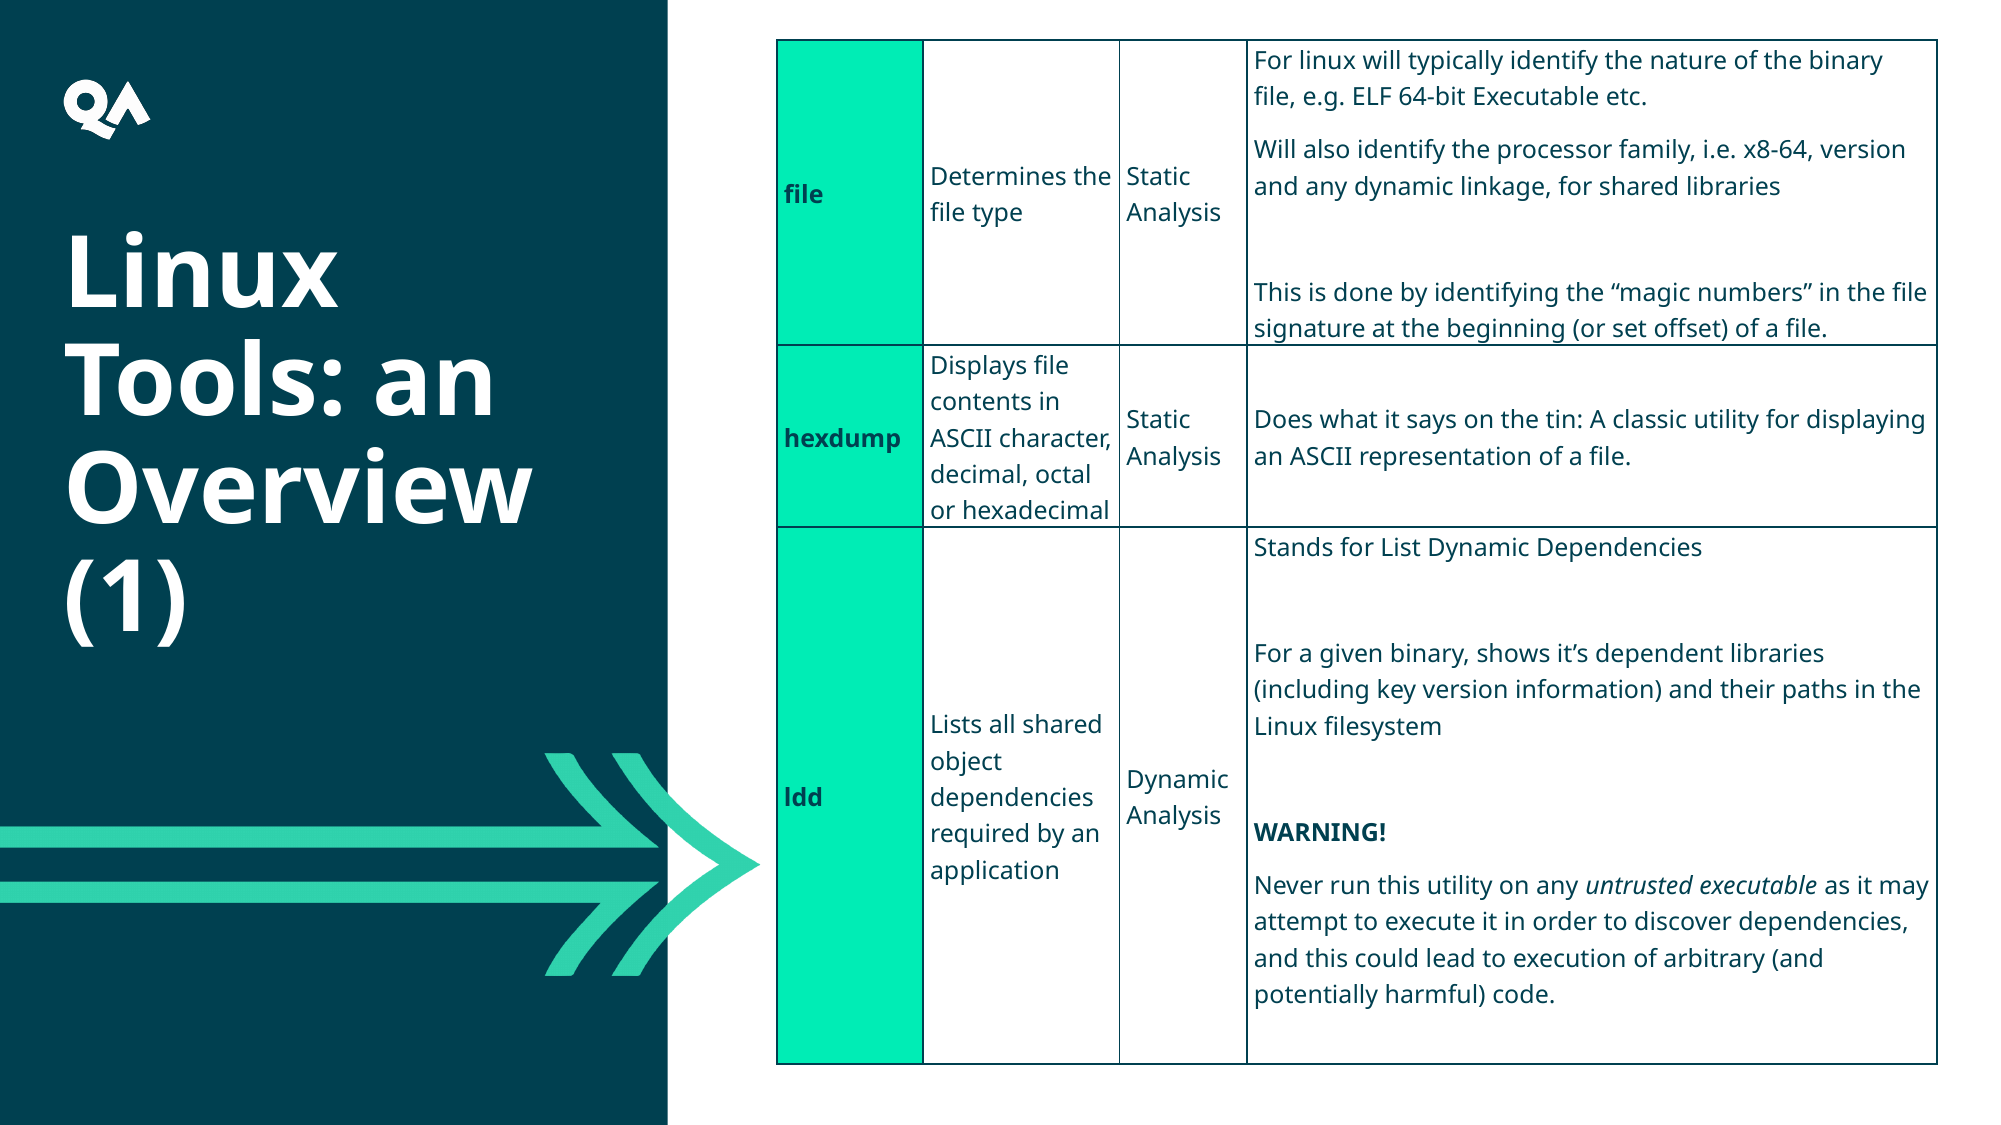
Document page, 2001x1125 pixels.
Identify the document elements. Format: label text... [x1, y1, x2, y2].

picture [0, 754, 657, 847]
table_cell Dynamic Analysis [1120, 528, 1246, 1063]
table_header Determines the file type [924, 41, 1119, 344]
table_cell hexdump [778, 346, 922, 526]
table_cell ldd [778, 528, 922, 1063]
picture [64, 80, 114, 139]
table_cell Static Analysis [1120, 346, 1246, 526]
picture [0, 882, 657, 975]
picture [613, 727, 775, 995]
table_cell Stands for List Dynamic Dependencies For a given binary, shows it’s dependent libraries (including key version information) and their paths in the Linux filesystem WARNING! Never run this utility on any untrusted executable as it may attempt to execute it in order to discover dependencies, and this could lead to execution of arbitrary (and potentially harmful) code. [1248, 528, 1936, 1063]
table_cell Displays file contents in ASCII character, decimal, octal or hexadecimal [924, 346, 1119, 526]
list Linux Tools: an Overview (1) [63, 221, 628, 673]
picture [107, 83, 149, 124]
table_header For linux will typically identify the nature of the binary file, e.g. ELF 64-bit Executable etc. Will also identify the processor family, i.e. x8-64, version and any dynamic linkage, for shared libraries This is done by identifying the “magic numbers” in the file signature at the beginning (or set offset) of a file. [1248, 41, 1936, 344]
table_header file [778, 41, 922, 344]
table_cell Does what it says on the tin: A classic utility for displaying an ASCII representation of a file. [1248, 346, 1936, 526]
table_header Static Analysis [1120, 41, 1246, 344]
table_cell Lists all shared object dependencies required by an application [924, 528, 1119, 1063]
